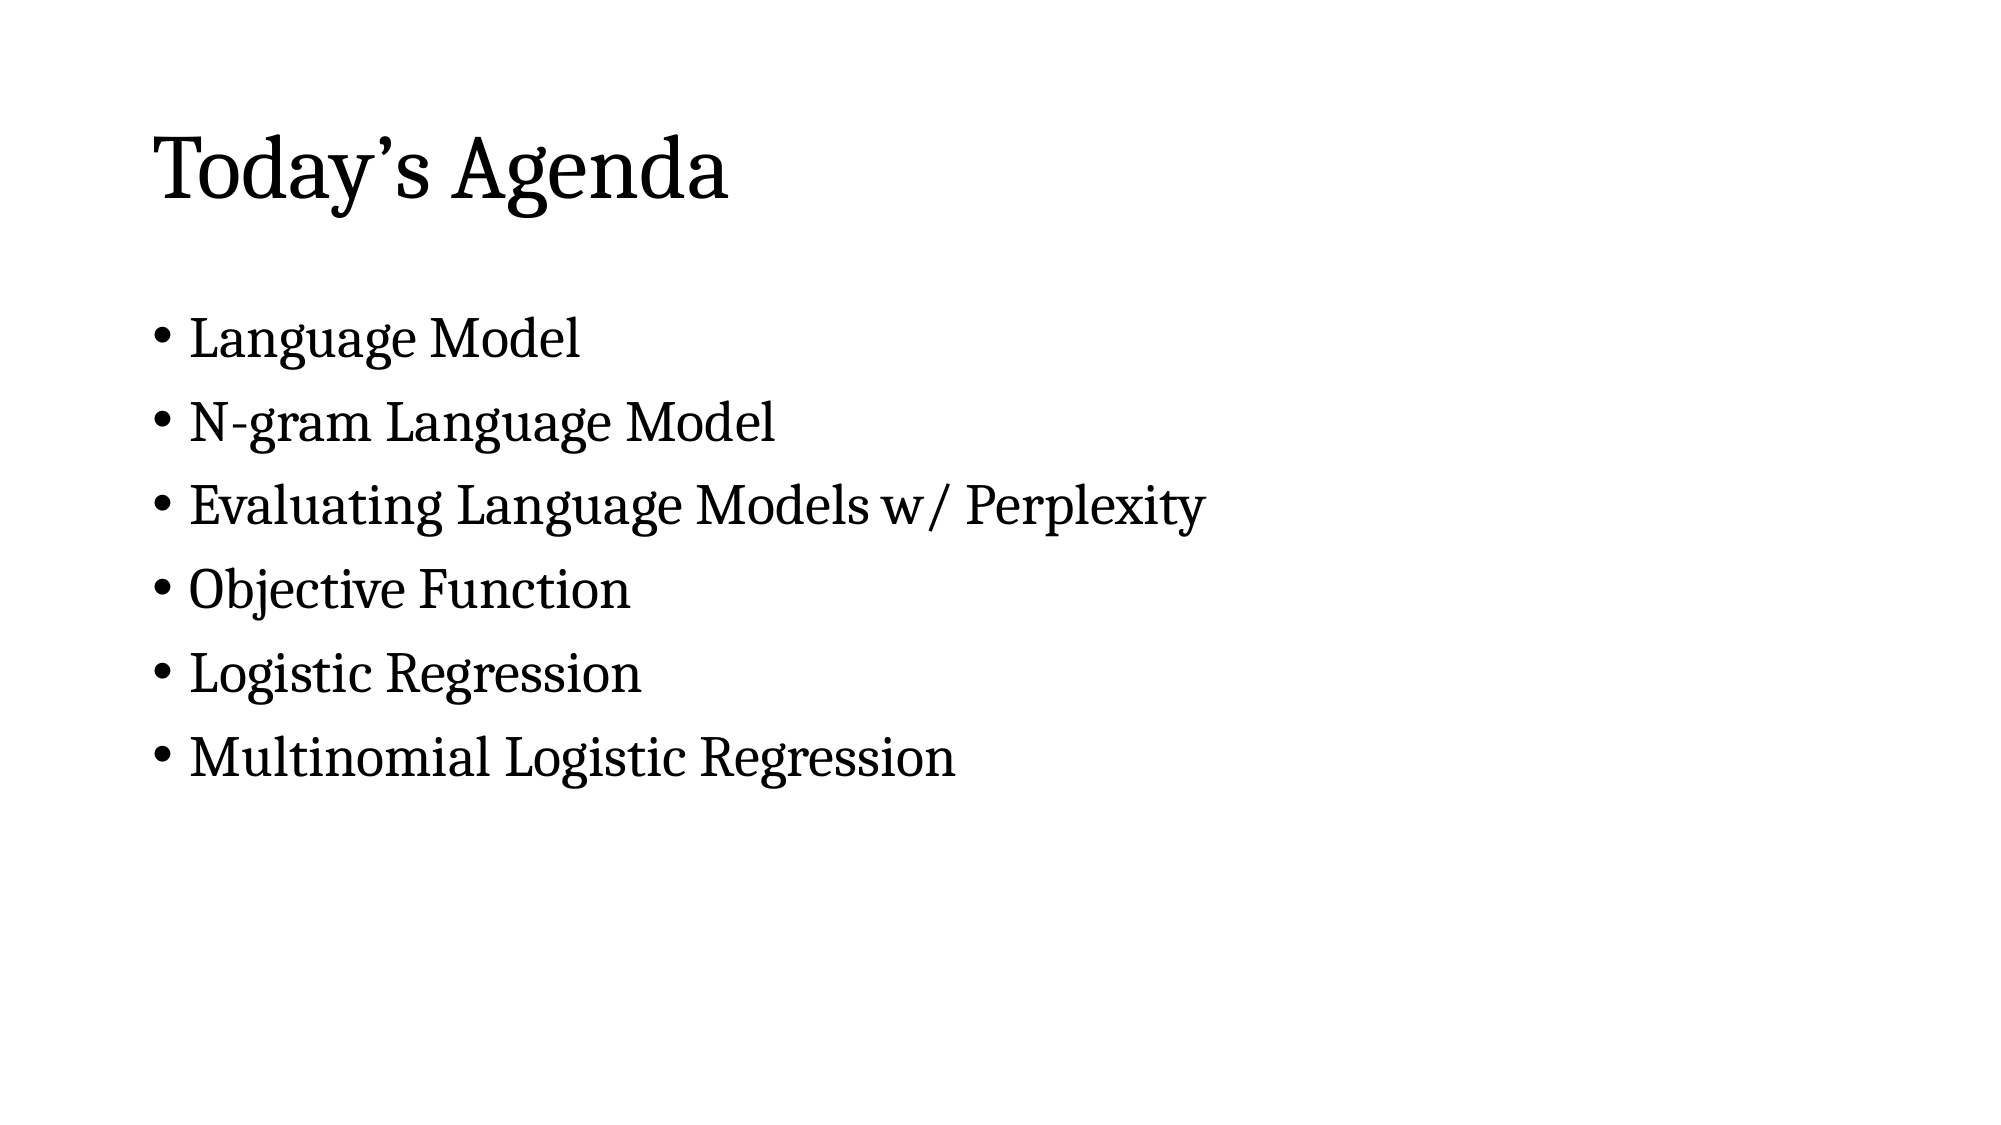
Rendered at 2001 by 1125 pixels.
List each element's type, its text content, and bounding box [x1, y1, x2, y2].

list Language Model N-gram Language Model Evaluating Language Models w/ Perplexity Objective Function Logistic Regression Multinomial Logistic Regression [137, 299, 1863, 1014]
title Today’s Agenda [137, 59, 1863, 278]
